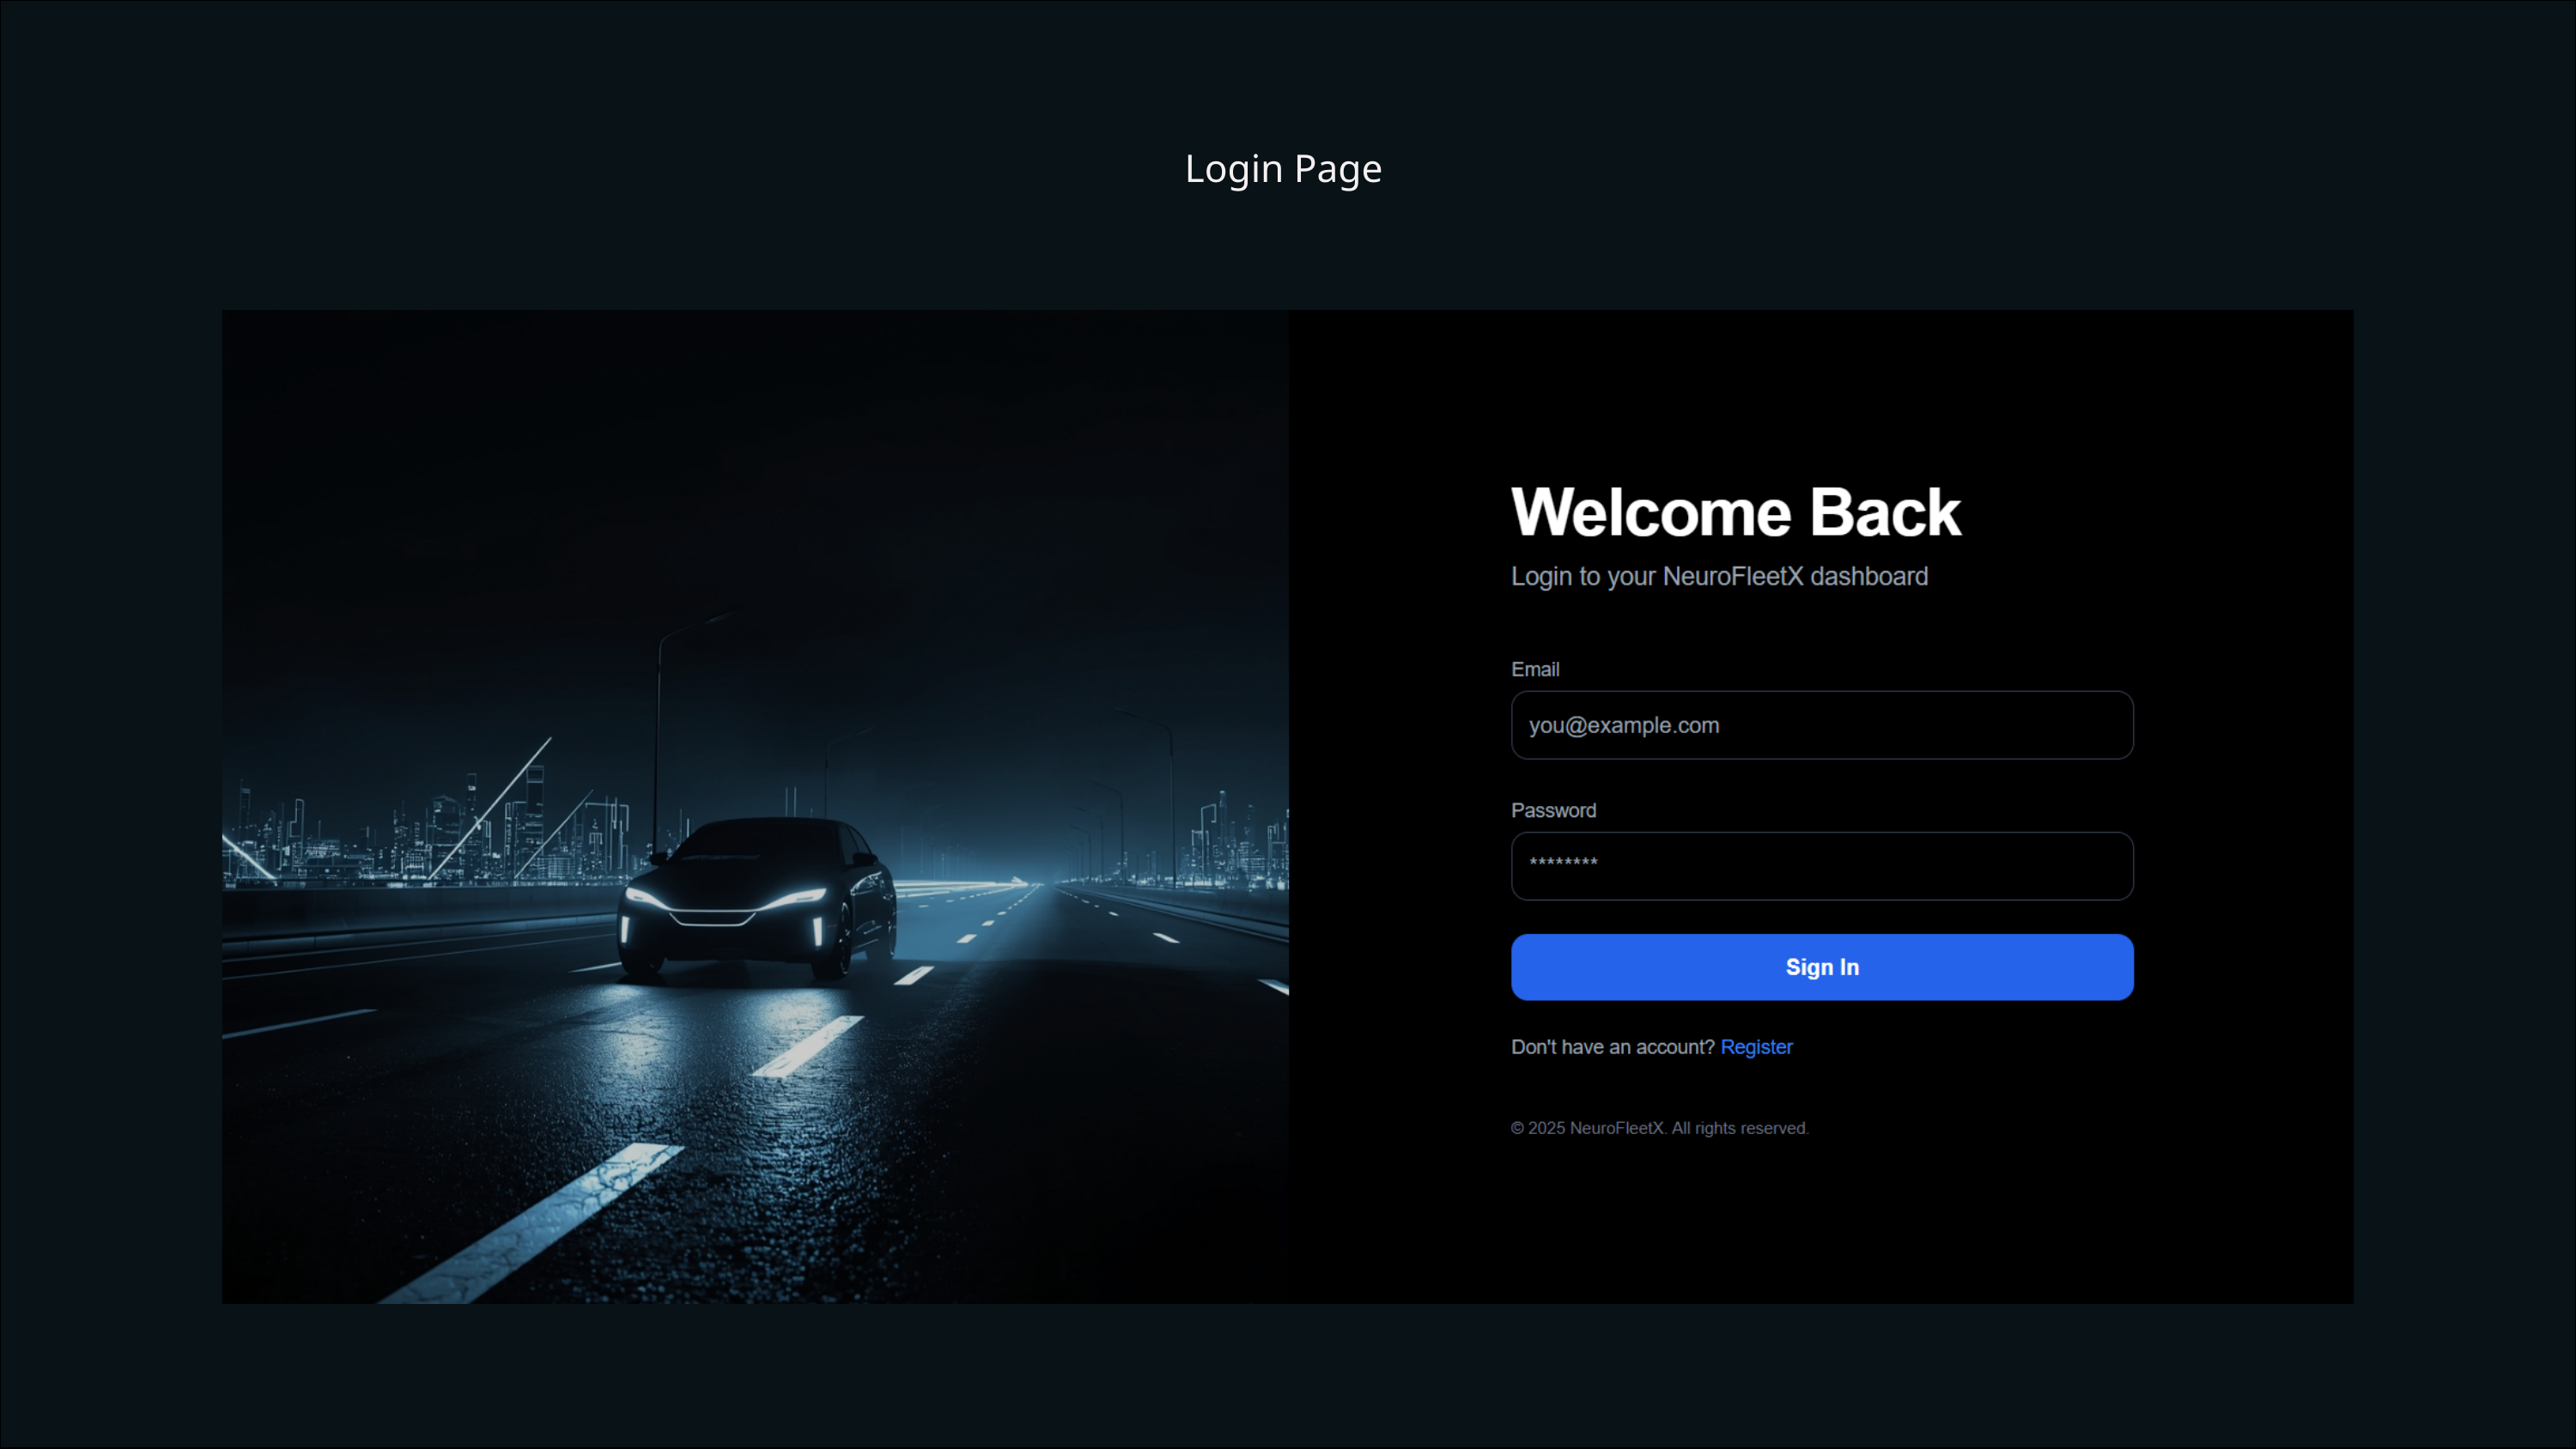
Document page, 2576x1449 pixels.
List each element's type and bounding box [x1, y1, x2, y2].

text_box [0, 0, 2576, 1449]
